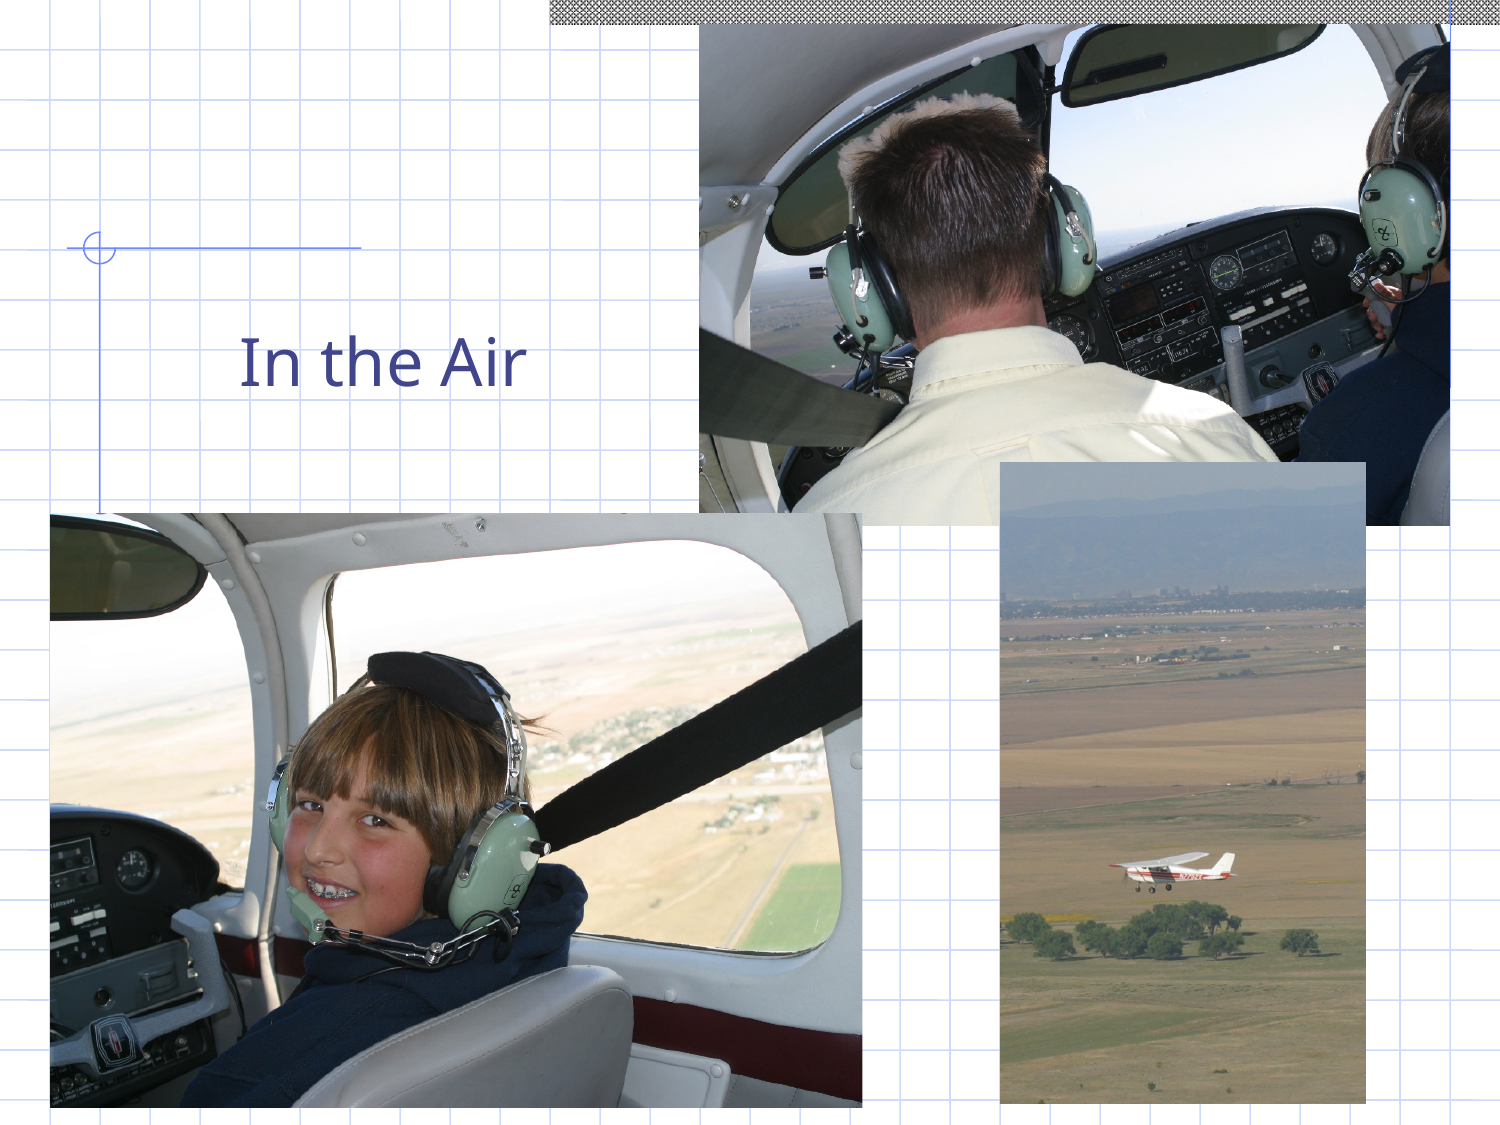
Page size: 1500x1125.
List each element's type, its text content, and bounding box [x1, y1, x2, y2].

text_box In the Air [224, 312, 663, 408]
picture [49, 0, 1500, 1108]
